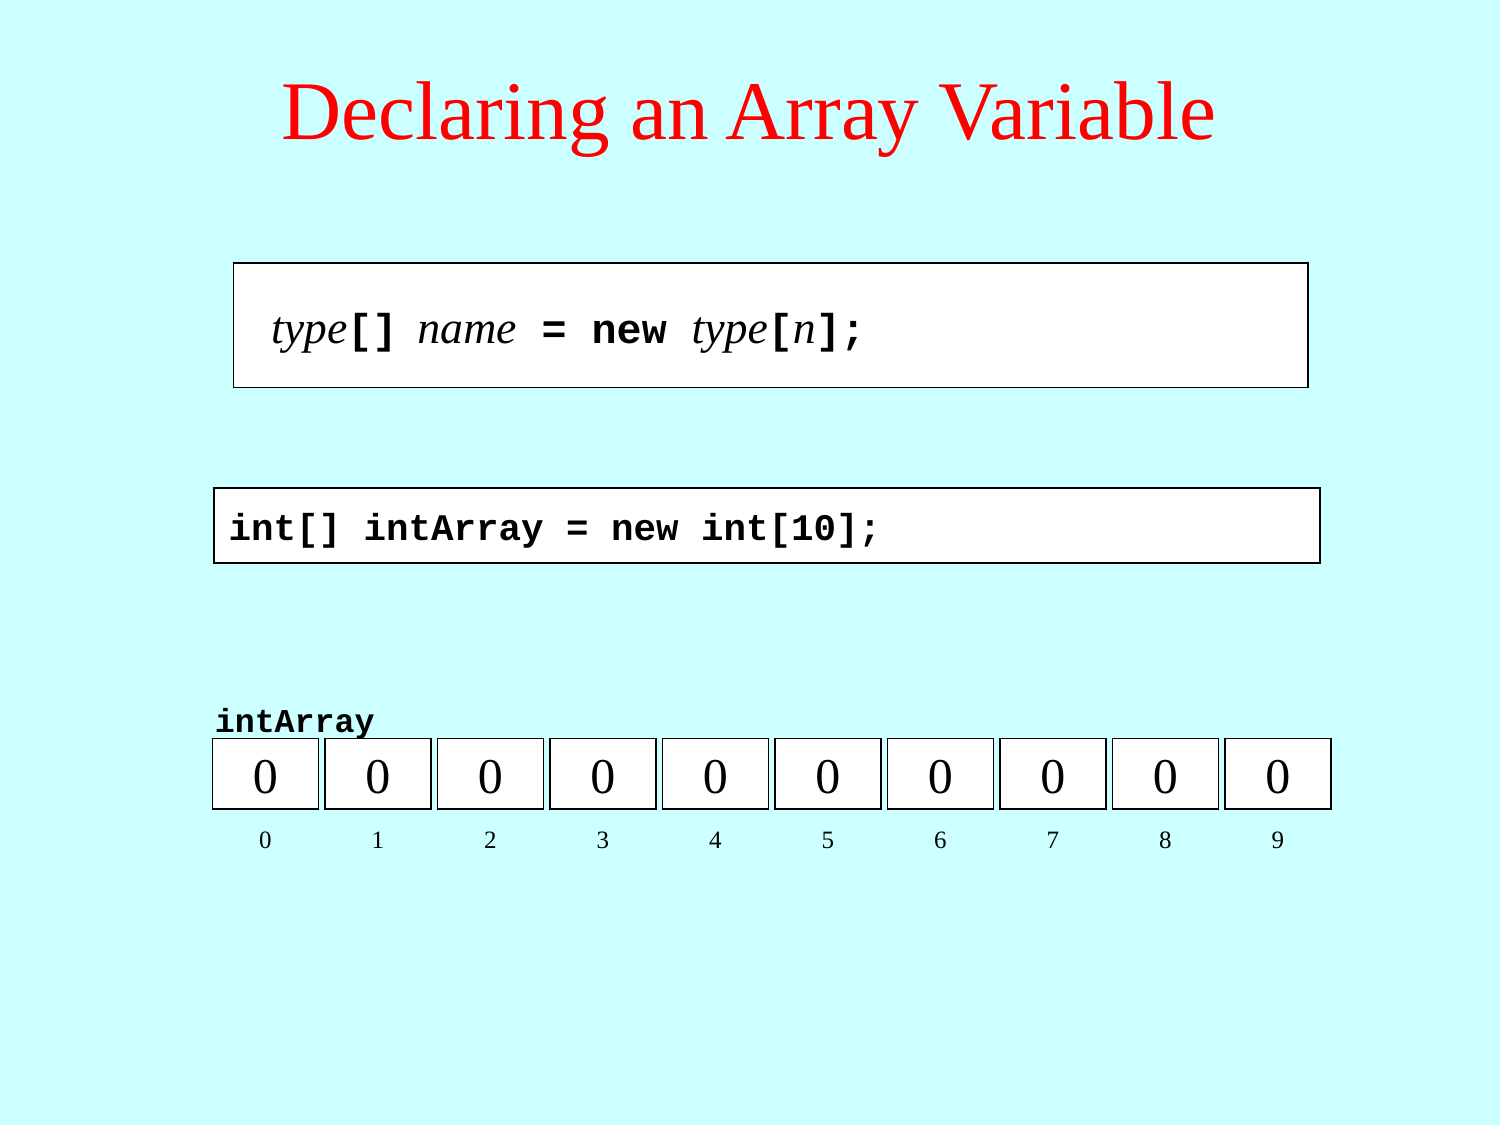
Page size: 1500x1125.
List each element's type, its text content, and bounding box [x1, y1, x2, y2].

text_box int[] intArray = new int[10]; [213, 487, 1321, 563]
text_box Declaring an Array Variable [0, 12, 1500, 200]
text_box type[] name = new type[n]; [233, 262, 1309, 388]
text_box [79, 619, 1406, 1014]
